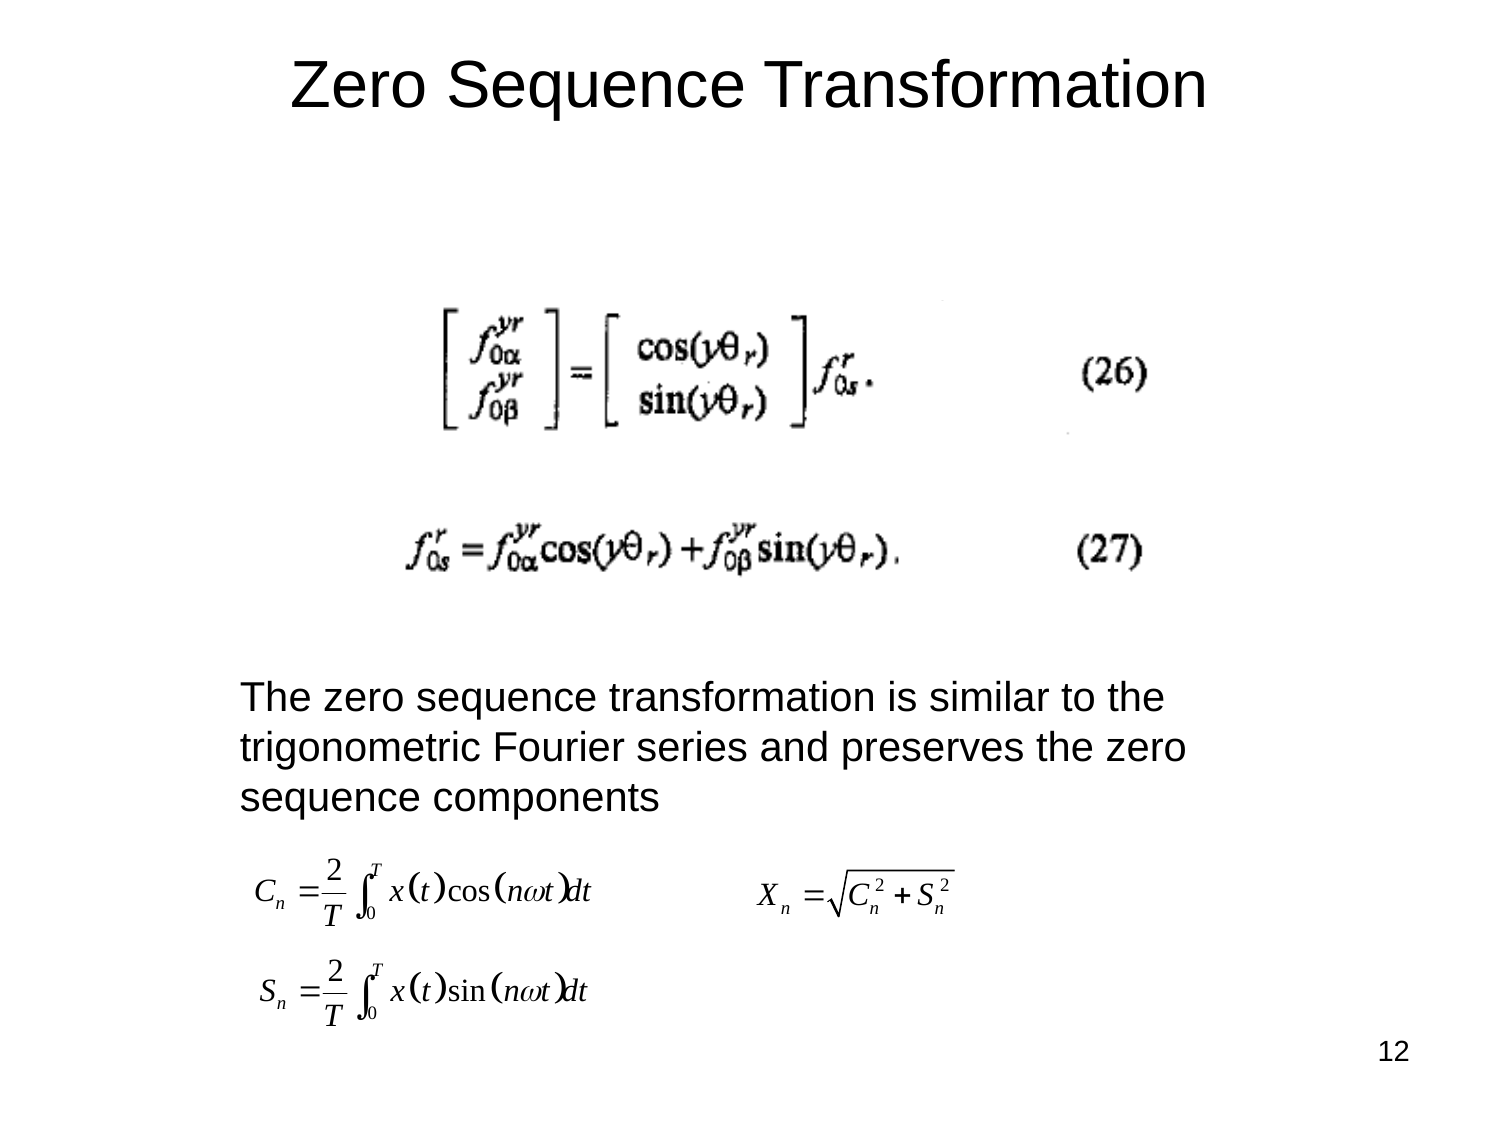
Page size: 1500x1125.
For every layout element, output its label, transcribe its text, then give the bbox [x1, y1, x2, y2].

picture [349, 299, 1157, 443]
title Zero Sequence Transformation [74, 37, 1426, 126]
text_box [749, 862, 962, 925]
text_box The zero sequence transformation is similar to the trigonometric Fourier series and preserves the zero sequence components [225, 662, 1238, 828]
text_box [249, 849, 600, 934]
picture [349, 512, 1163, 589]
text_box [253, 949, 596, 1035]
slide_number 12 [1074, 1024, 1426, 1103]
